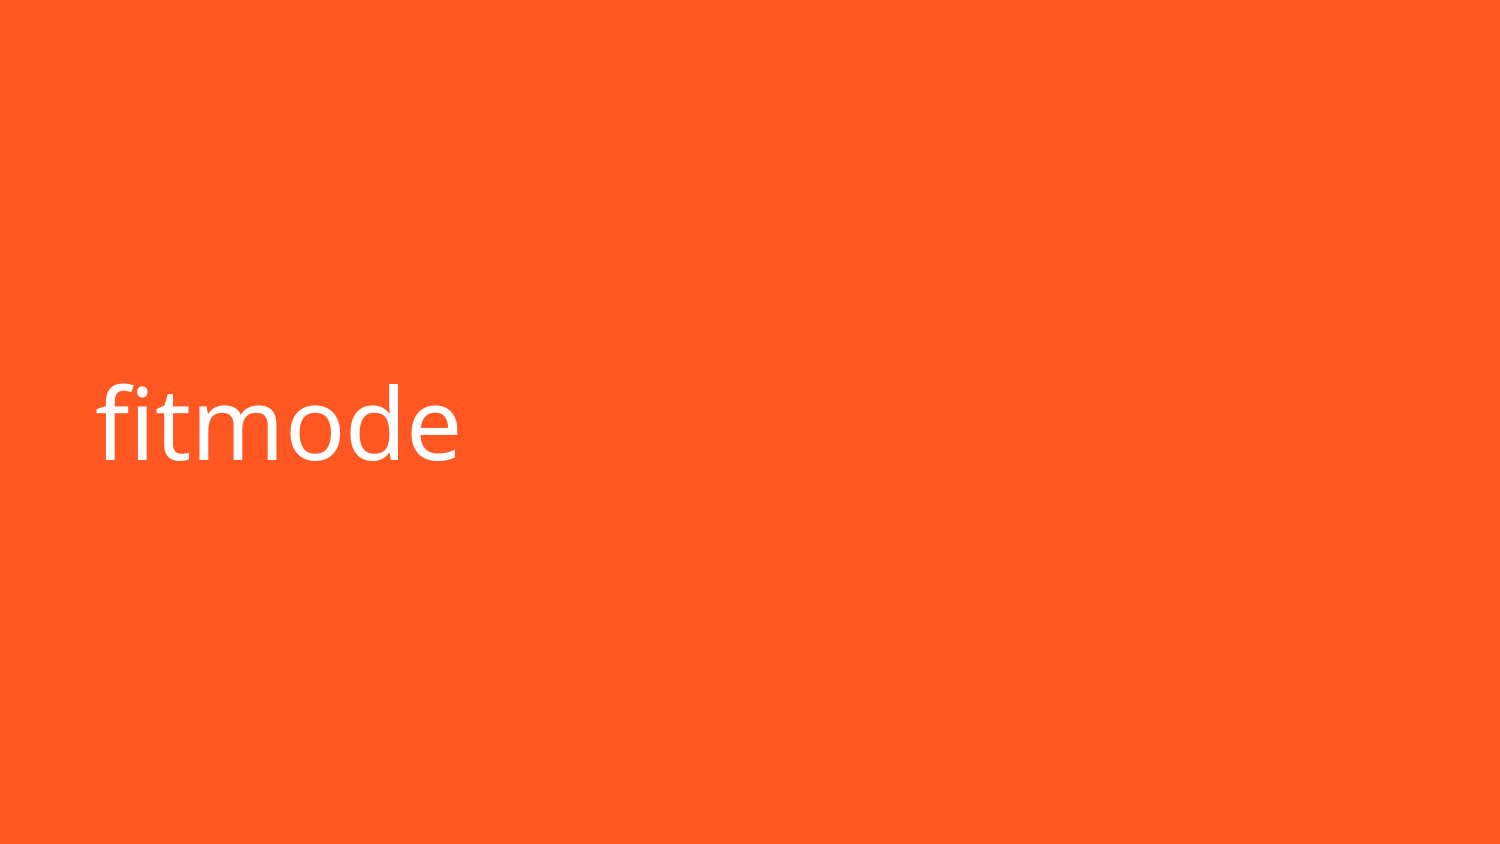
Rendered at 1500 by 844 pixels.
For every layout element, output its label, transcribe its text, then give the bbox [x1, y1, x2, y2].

title fitmode [80, 86, 1013, 758]
